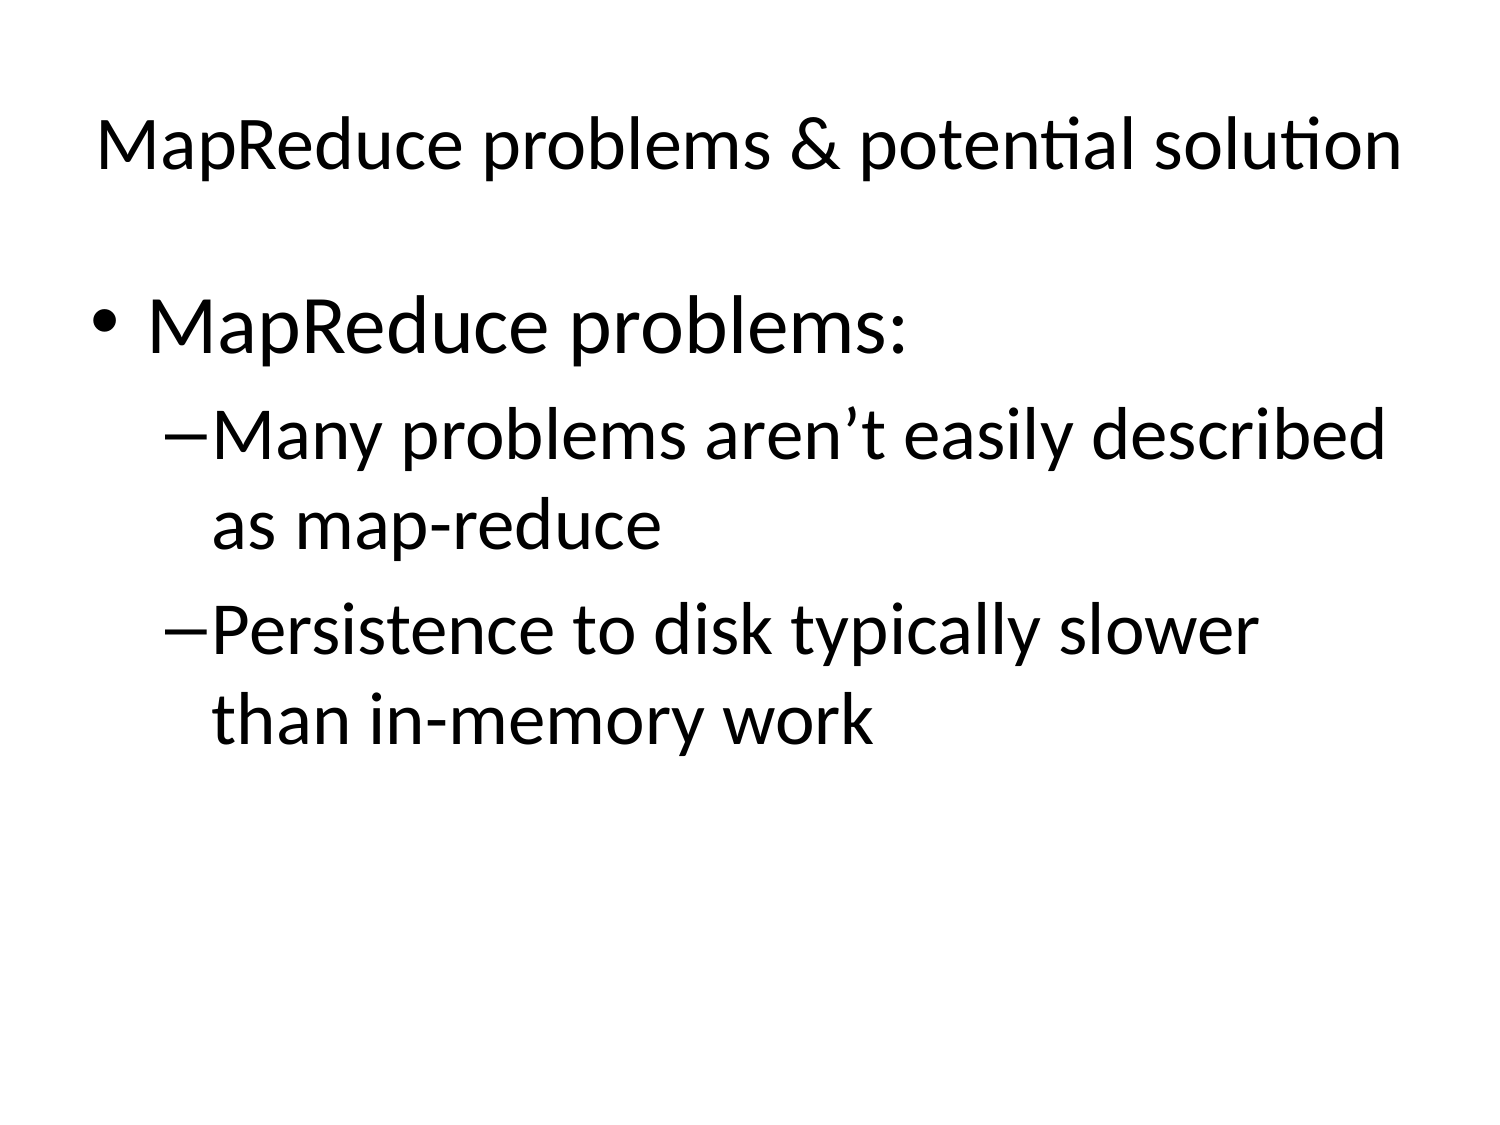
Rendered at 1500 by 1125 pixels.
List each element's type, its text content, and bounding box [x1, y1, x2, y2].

list MapReduce problems: Many problems aren’t easily described as map-reduce Persistence to disk typically slower than in-memory work [75, 262, 1425, 1005]
title MapReduce problems & potential solution [75, 45, 1425, 233]
